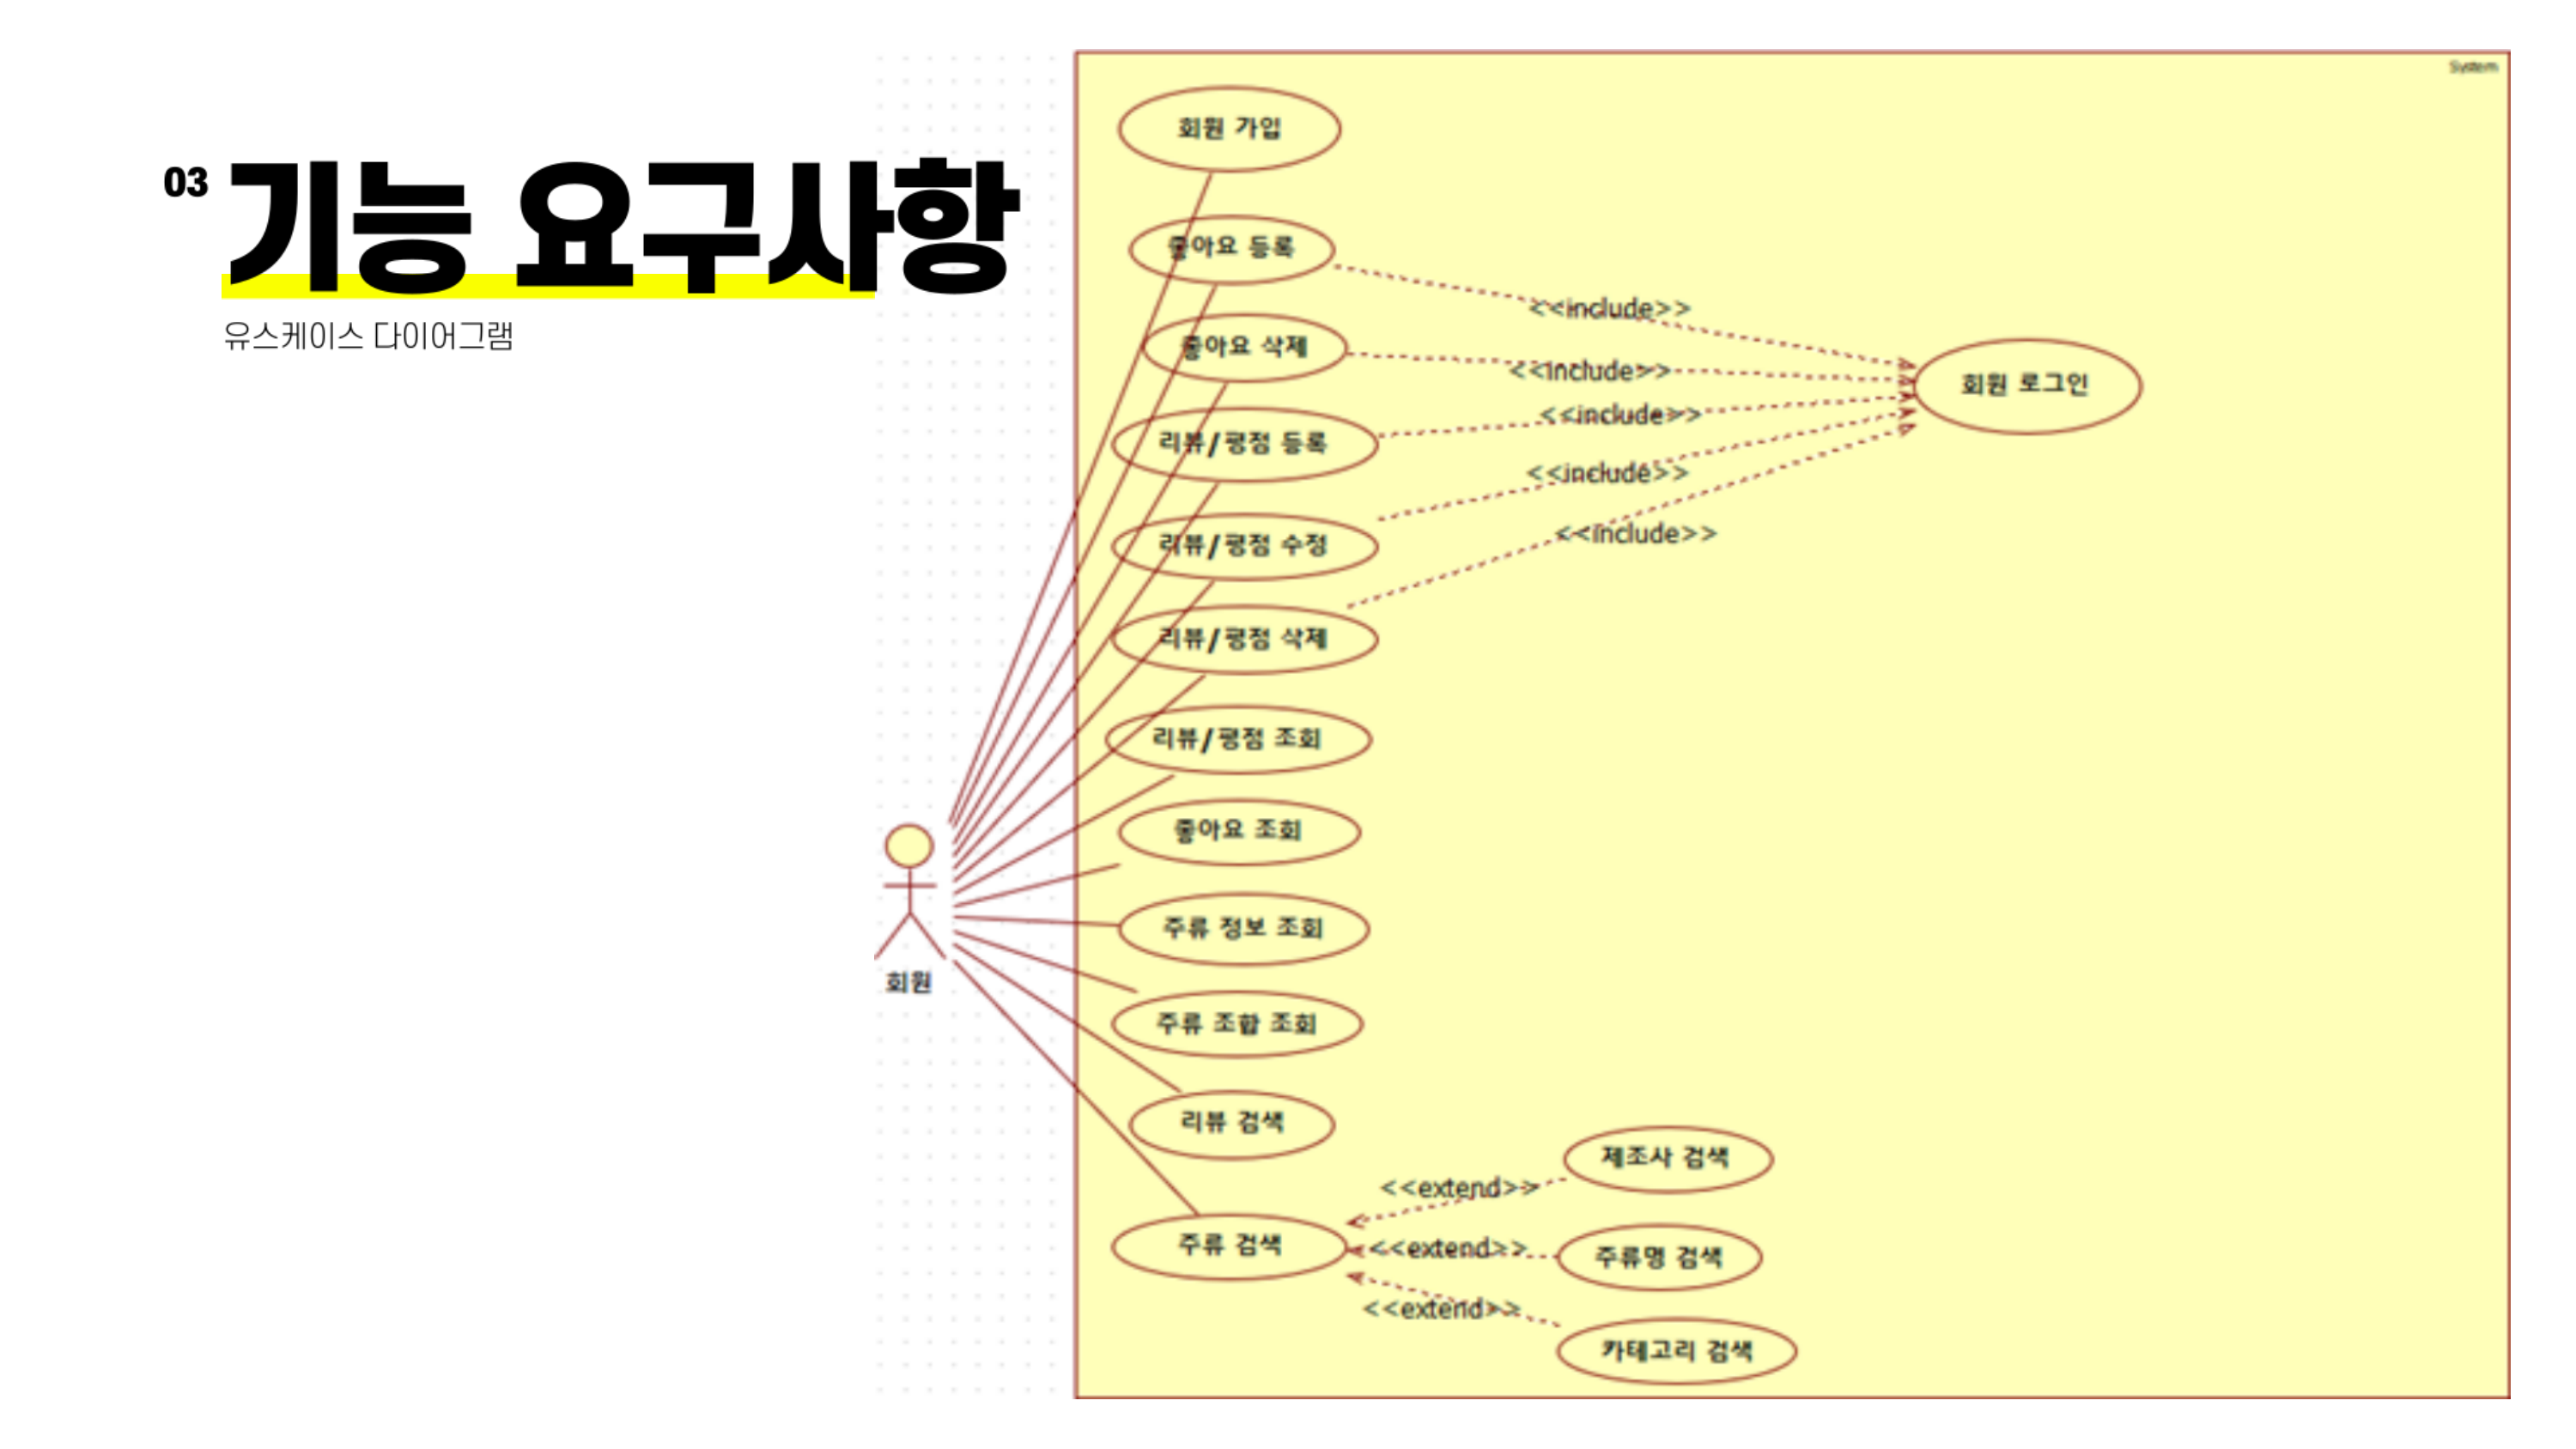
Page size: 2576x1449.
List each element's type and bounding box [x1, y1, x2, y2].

text_box [874, 49, 2512, 1399]
picture [158, 109, 1096, 366]
